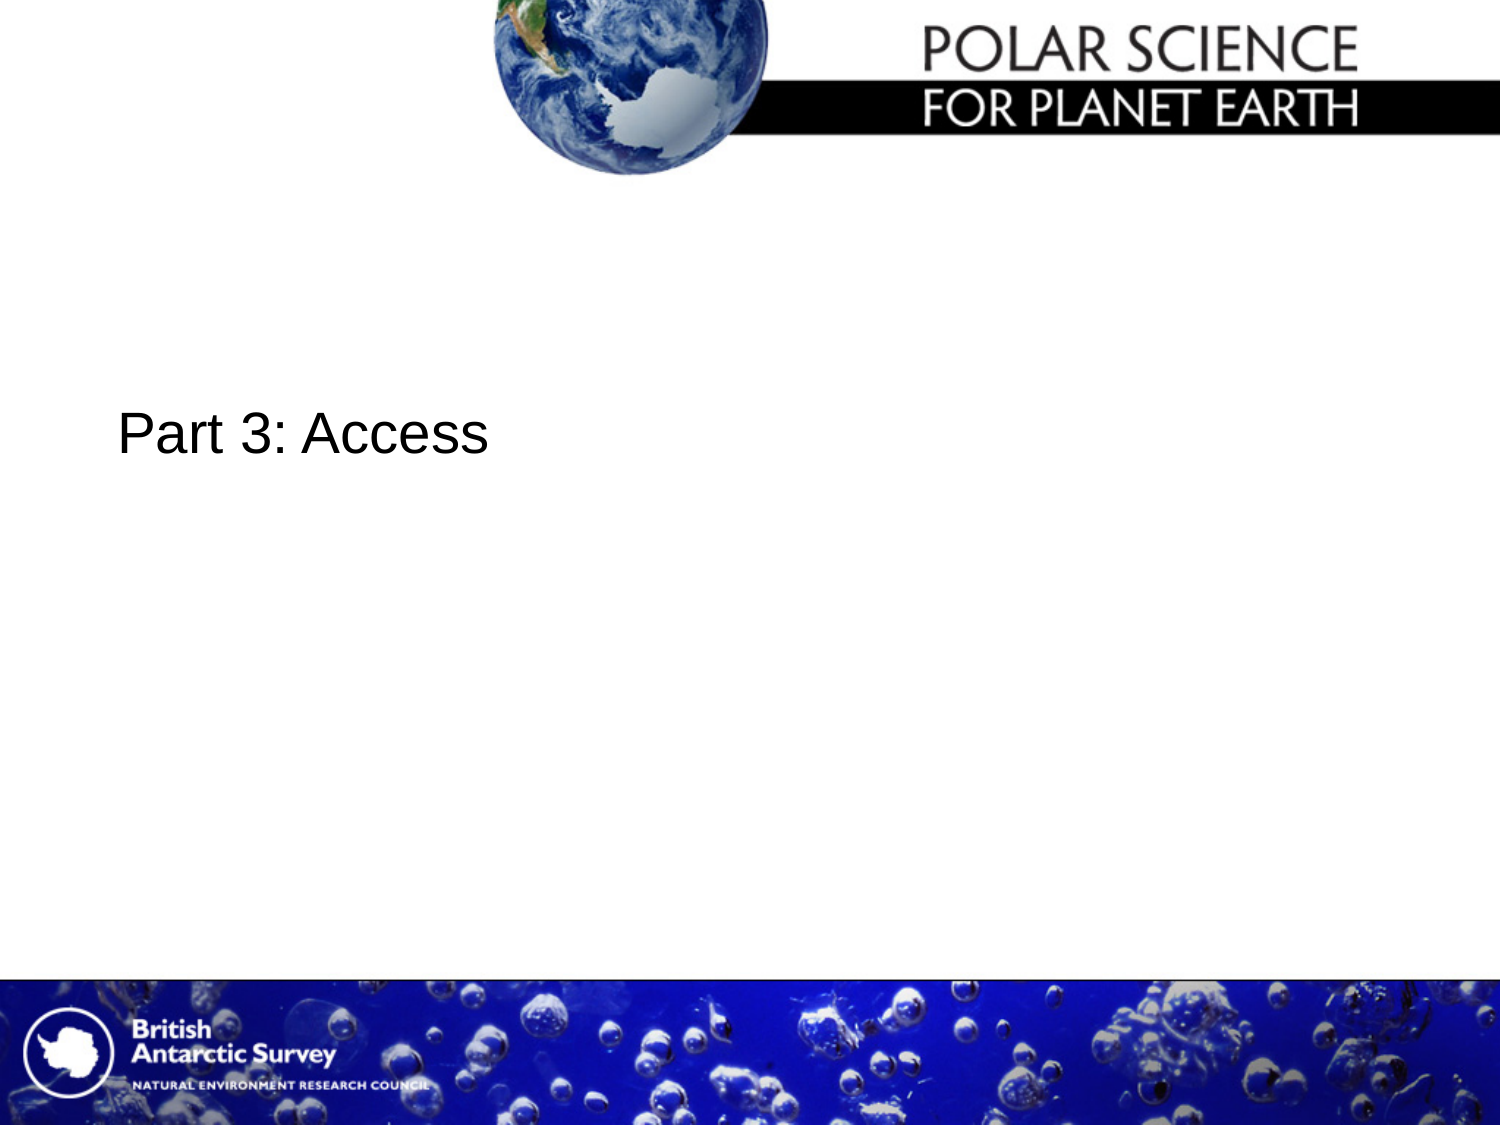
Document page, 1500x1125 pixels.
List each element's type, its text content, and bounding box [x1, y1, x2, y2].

title Part 3: Access [117, 328, 1371, 533]
picture [0, 0, 1500, 1125]
